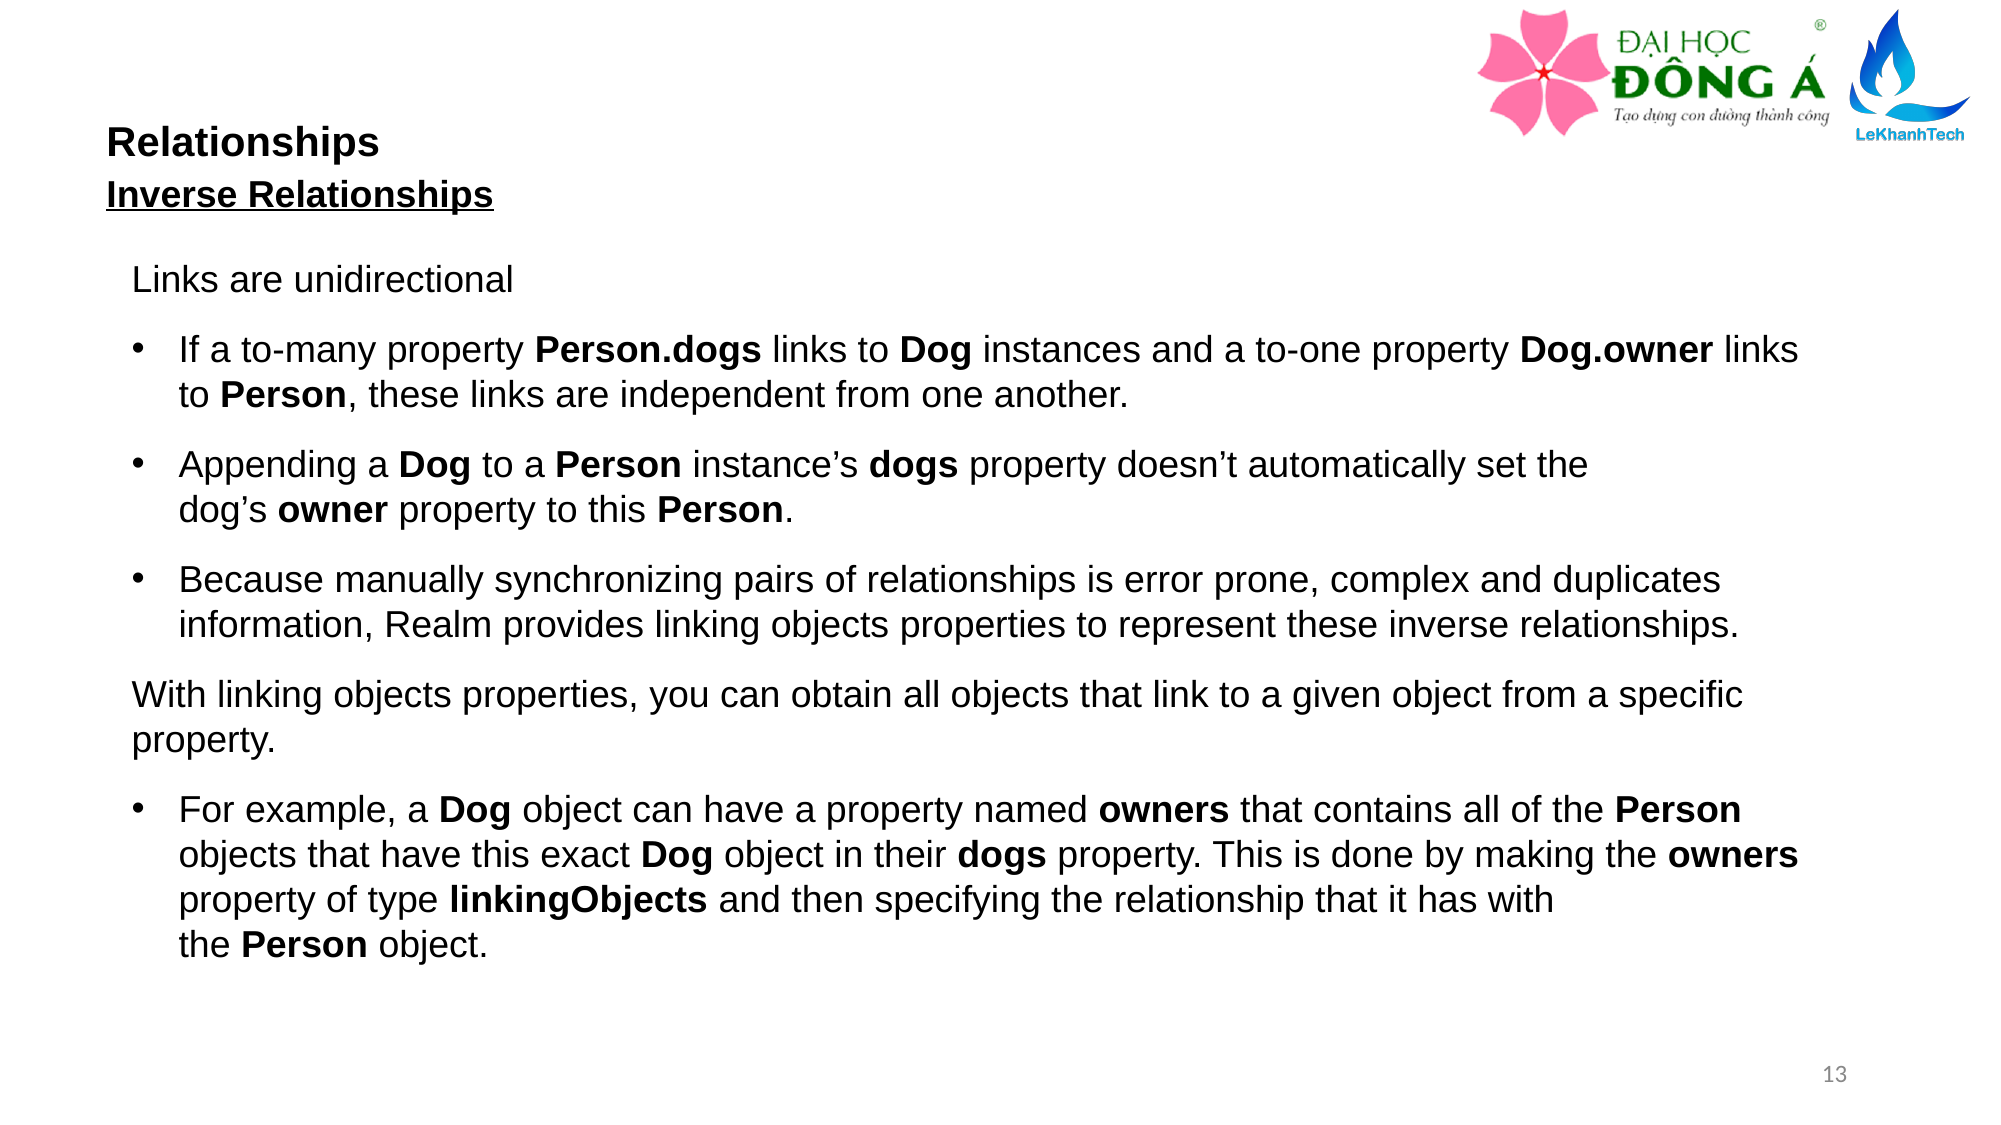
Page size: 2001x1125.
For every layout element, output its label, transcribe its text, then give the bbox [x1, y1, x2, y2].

text_box Inverse Relationships [91, 162, 616, 223]
text_box Links are unidirectional If a to-many property Person.dogs links to Dog instances and a to-one property Dog.owner links to Person, these links are independent from one another. Appending a Dog to a Person instance’s dogs property doesn’t automatically set the dog’s owner property to this Person. Because manually synchronizing pairs of relationships is error prone, complex and duplicates information, Realm provides linking objects properties to represent these inverse relationships. With linking objects properties, you can obtain all objects that link to a given object from a specific property. For example, a Dog object can have a property named owners that contains all of the Person objects that have this exact Dog object in their dogs property. This is done by making the owners property of type linkingObjects and then specifying the relationship that it has with the Person object. [116, 247, 1863, 973]
slide_number 13 [1412, 1042, 1863, 1103]
picture [1465, 5, 1980, 144]
text_box Relationships [91, 107, 728, 173]
